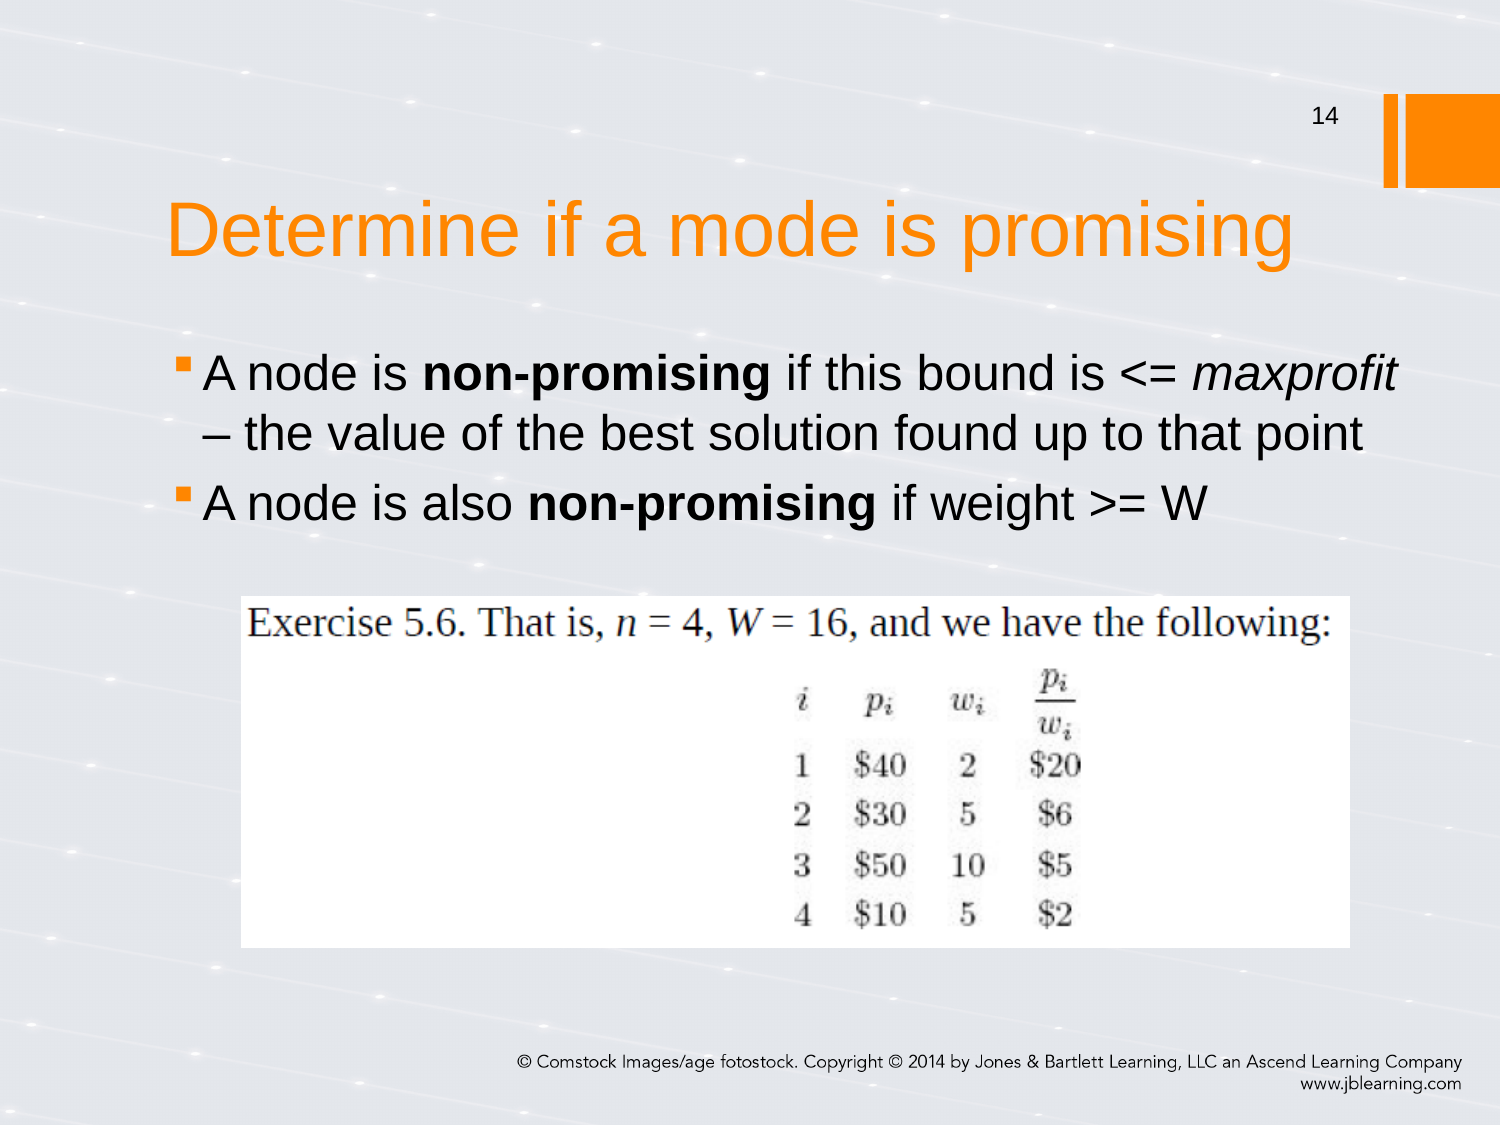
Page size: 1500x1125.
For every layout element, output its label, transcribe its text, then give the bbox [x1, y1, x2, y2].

picture [0, 0, 1500, 1125]
title Determine if a mode is promising [150, 90, 1350, 280]
slide_number 14 [1199, 90, 1355, 140]
list A node is non-promising if this bound is <= maxprofit – the value of the best solution found up to that point A node is also non-promising if weight >= W [150, 332, 1435, 914]
